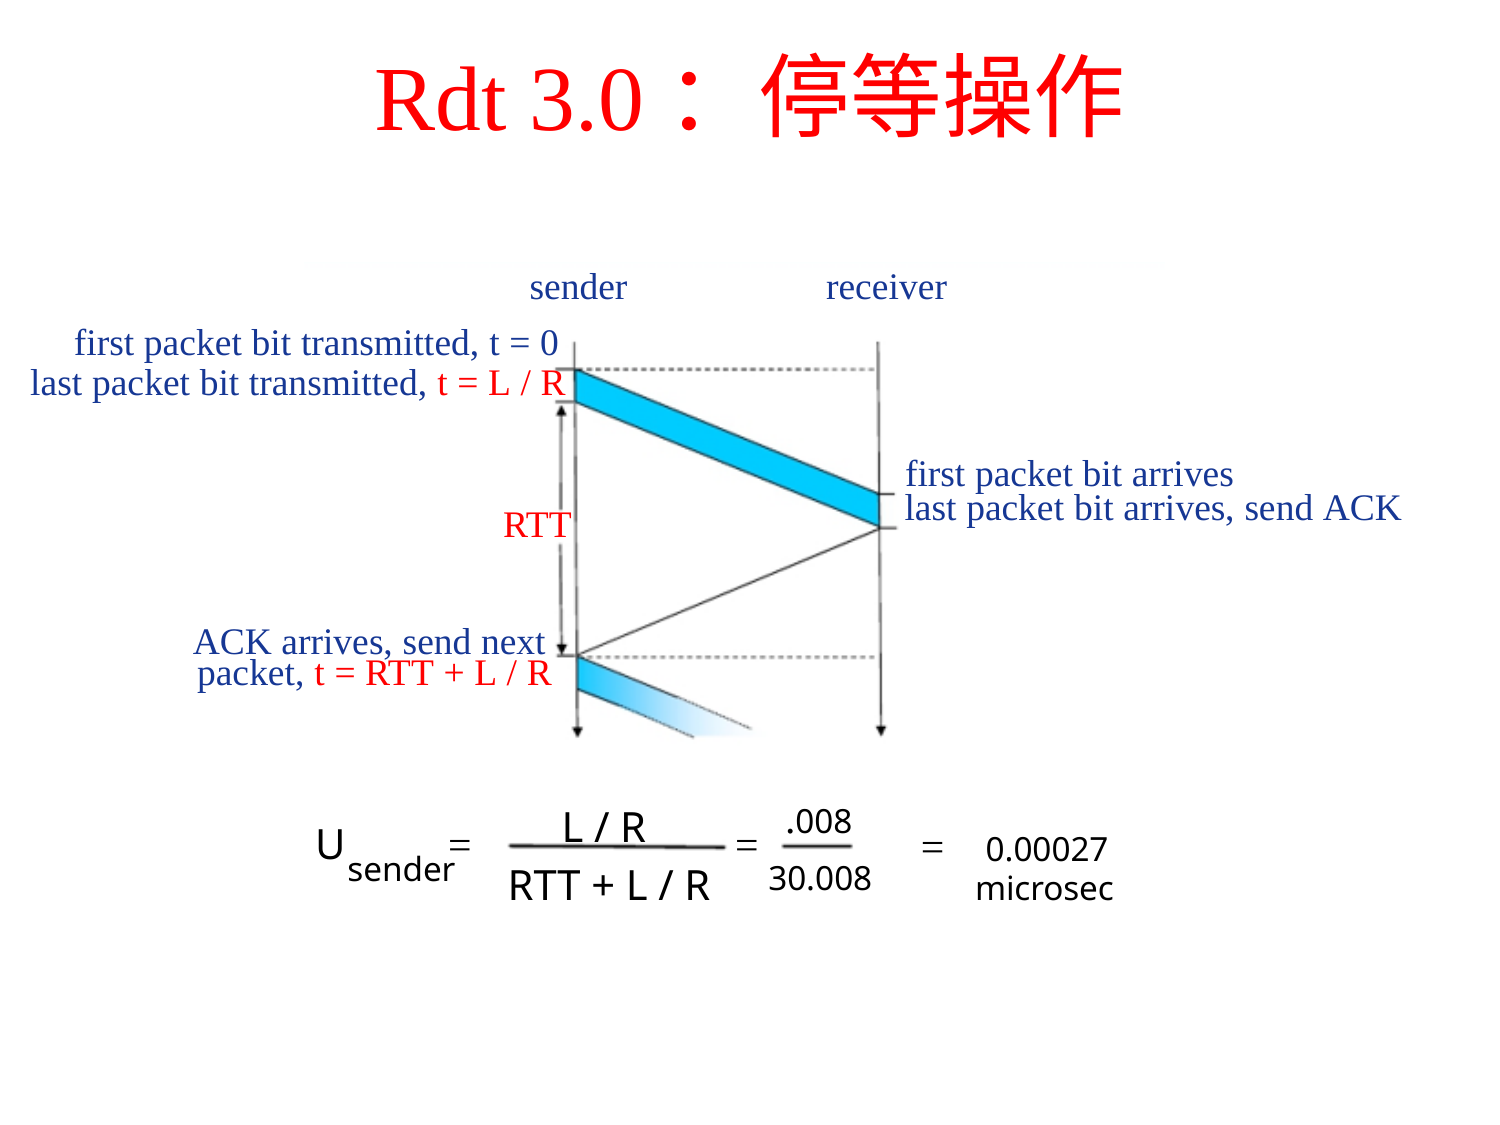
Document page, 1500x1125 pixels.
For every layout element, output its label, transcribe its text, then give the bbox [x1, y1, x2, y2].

text_box first packet bit transmitted, t = 0 last packet bit transmitted, t = L / R first packet bit arrives [30, 338, 299, 505]
text_box first packet bit transmitted, t = 0 last packet bit transmitted, t = L / R first packet bit arrives [1170, 338, 1235, 500]
text_box last packet bit arrives, send ACK [1170, 500, 1401, 536]
title Rdt 3.0：停等操作 [0, 0, 1500, 188]
text_box RTT ACK arrives, send next packet, t = RTT + L / R [192, 520, 299, 703]
picture [304, 262, 1166, 945]
